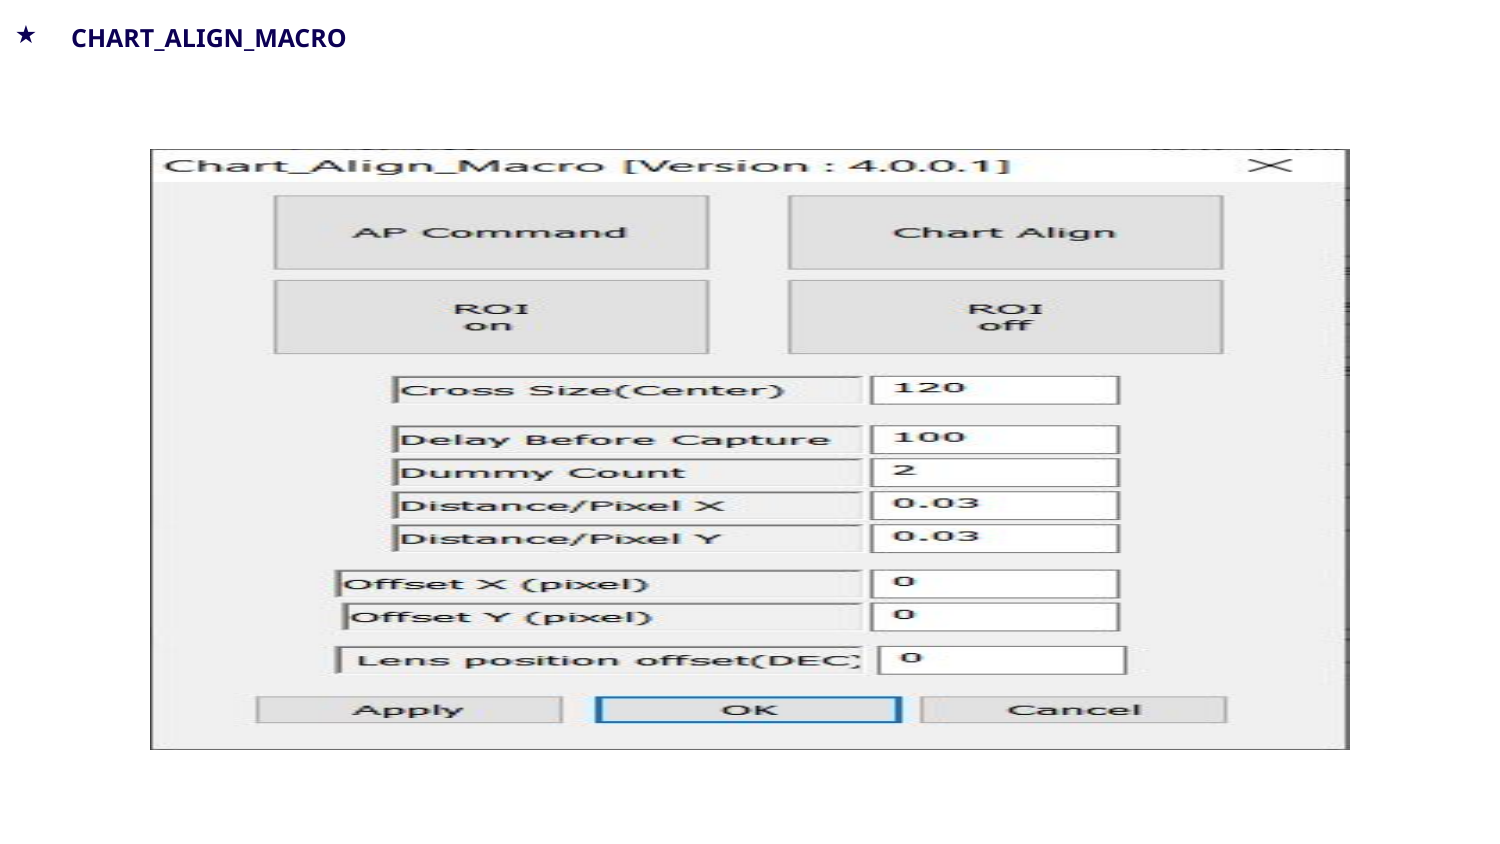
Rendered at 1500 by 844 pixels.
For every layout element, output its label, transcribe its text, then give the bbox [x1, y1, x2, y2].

text_box CHART_ALIGN_MACRO [0, 0, 825, 75]
picture [149, 149, 1350, 750]
